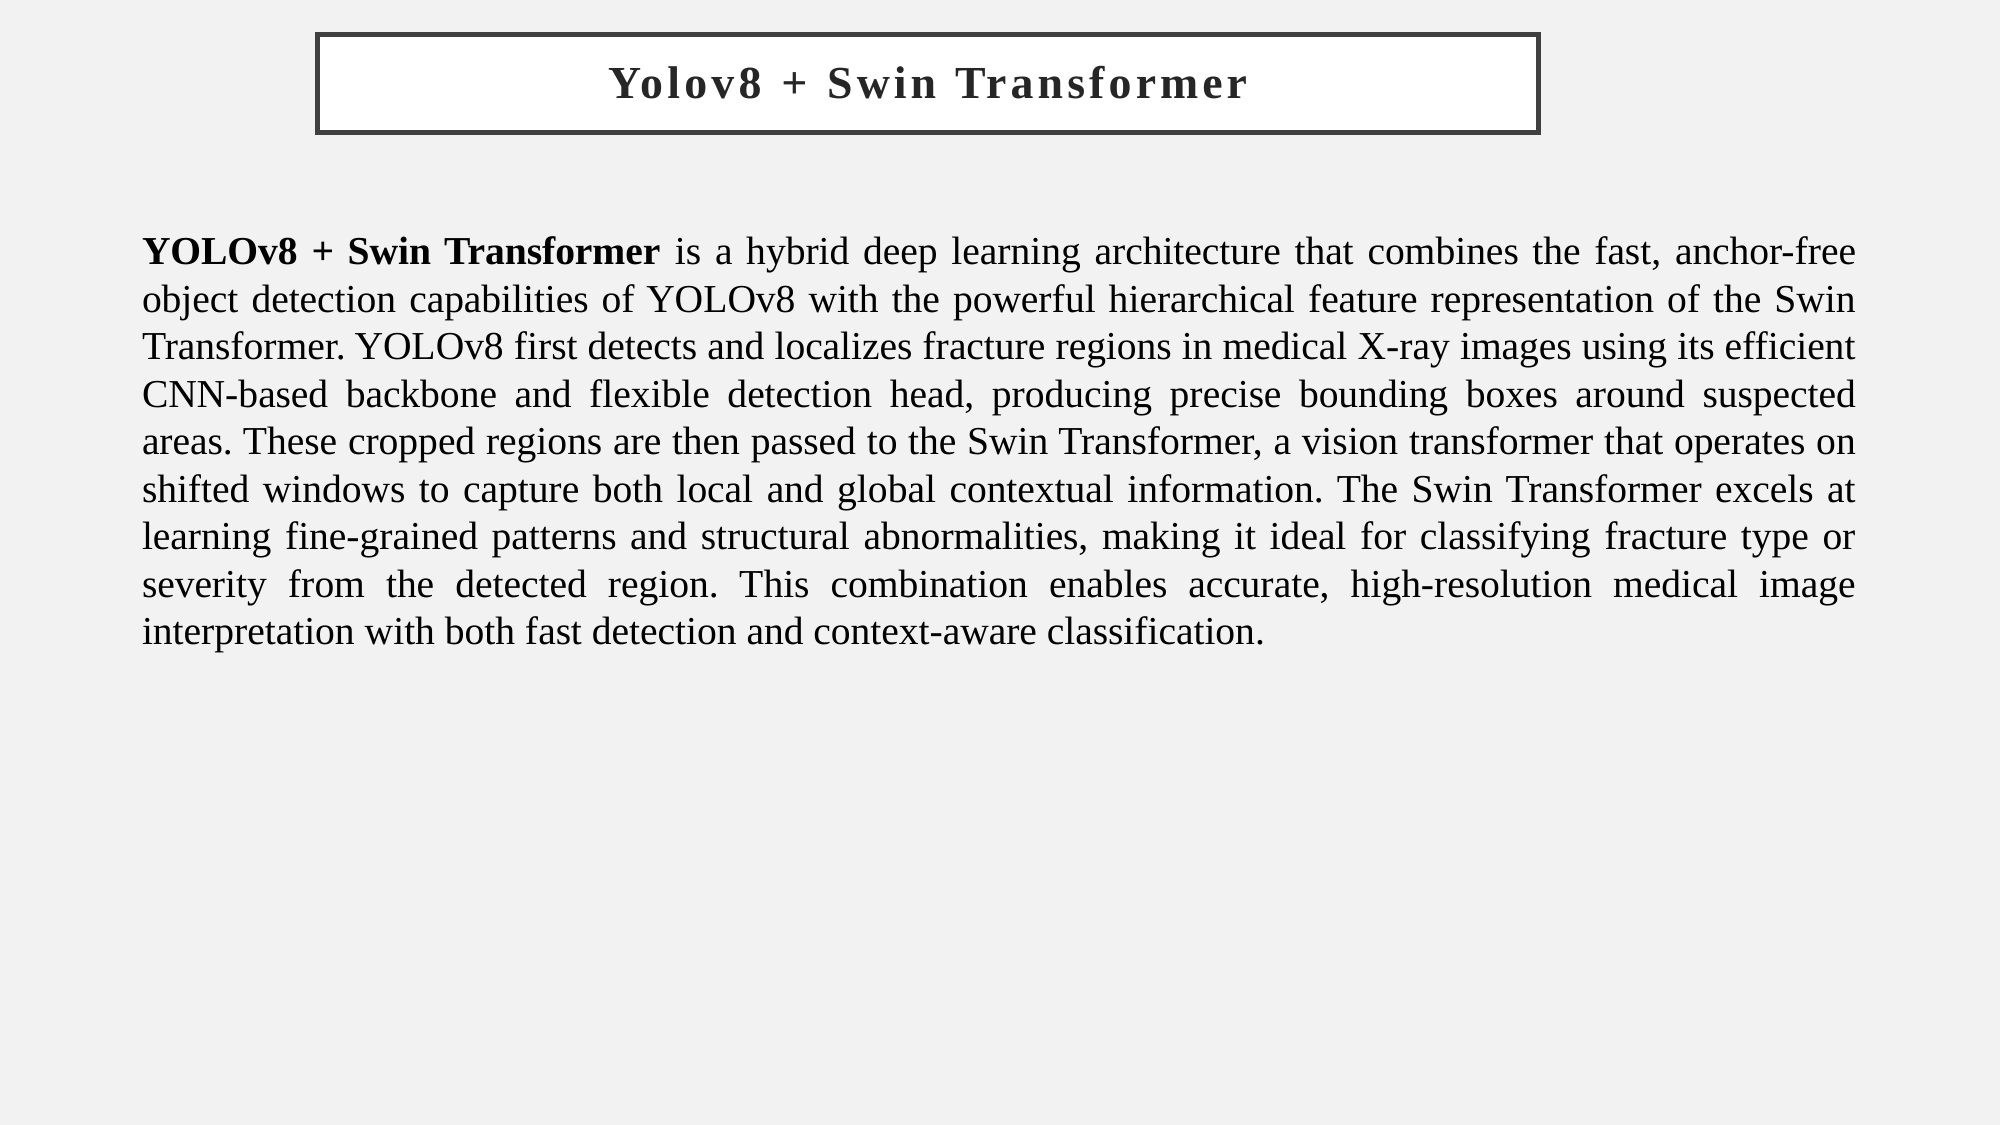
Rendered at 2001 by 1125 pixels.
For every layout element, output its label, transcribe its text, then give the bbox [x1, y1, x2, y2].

list YOLOv8 + Swin Transformer is a hybrid deep learning architecture that combines the fast, anchor-free object detection capabilities of YOLOv8 with the powerful hierarchical feature representation of the Swin Transformer. YOLOv8 first detects and localizes fracture regions in medical X-ray images using its efficient CNN-based backbone and flexible detection head, producing precise bounding boxes around suspected areas. These cropped regions are then passed to the Swin Transformer, a vision transformer that operates on shifted windows to capture both local and global contextual information. The Swin Transformer excels at learning fine-grained patterns and structural abnormalities, making it ideal for classifying fracture type or severity from the detected region. This combination enables accurate, high-resolution medical image interpretation with both fast detection and context-aware classification. [127, 136, 1873, 789]
title Yolov8 + Swin Transformer [315, 32, 1541, 135]
